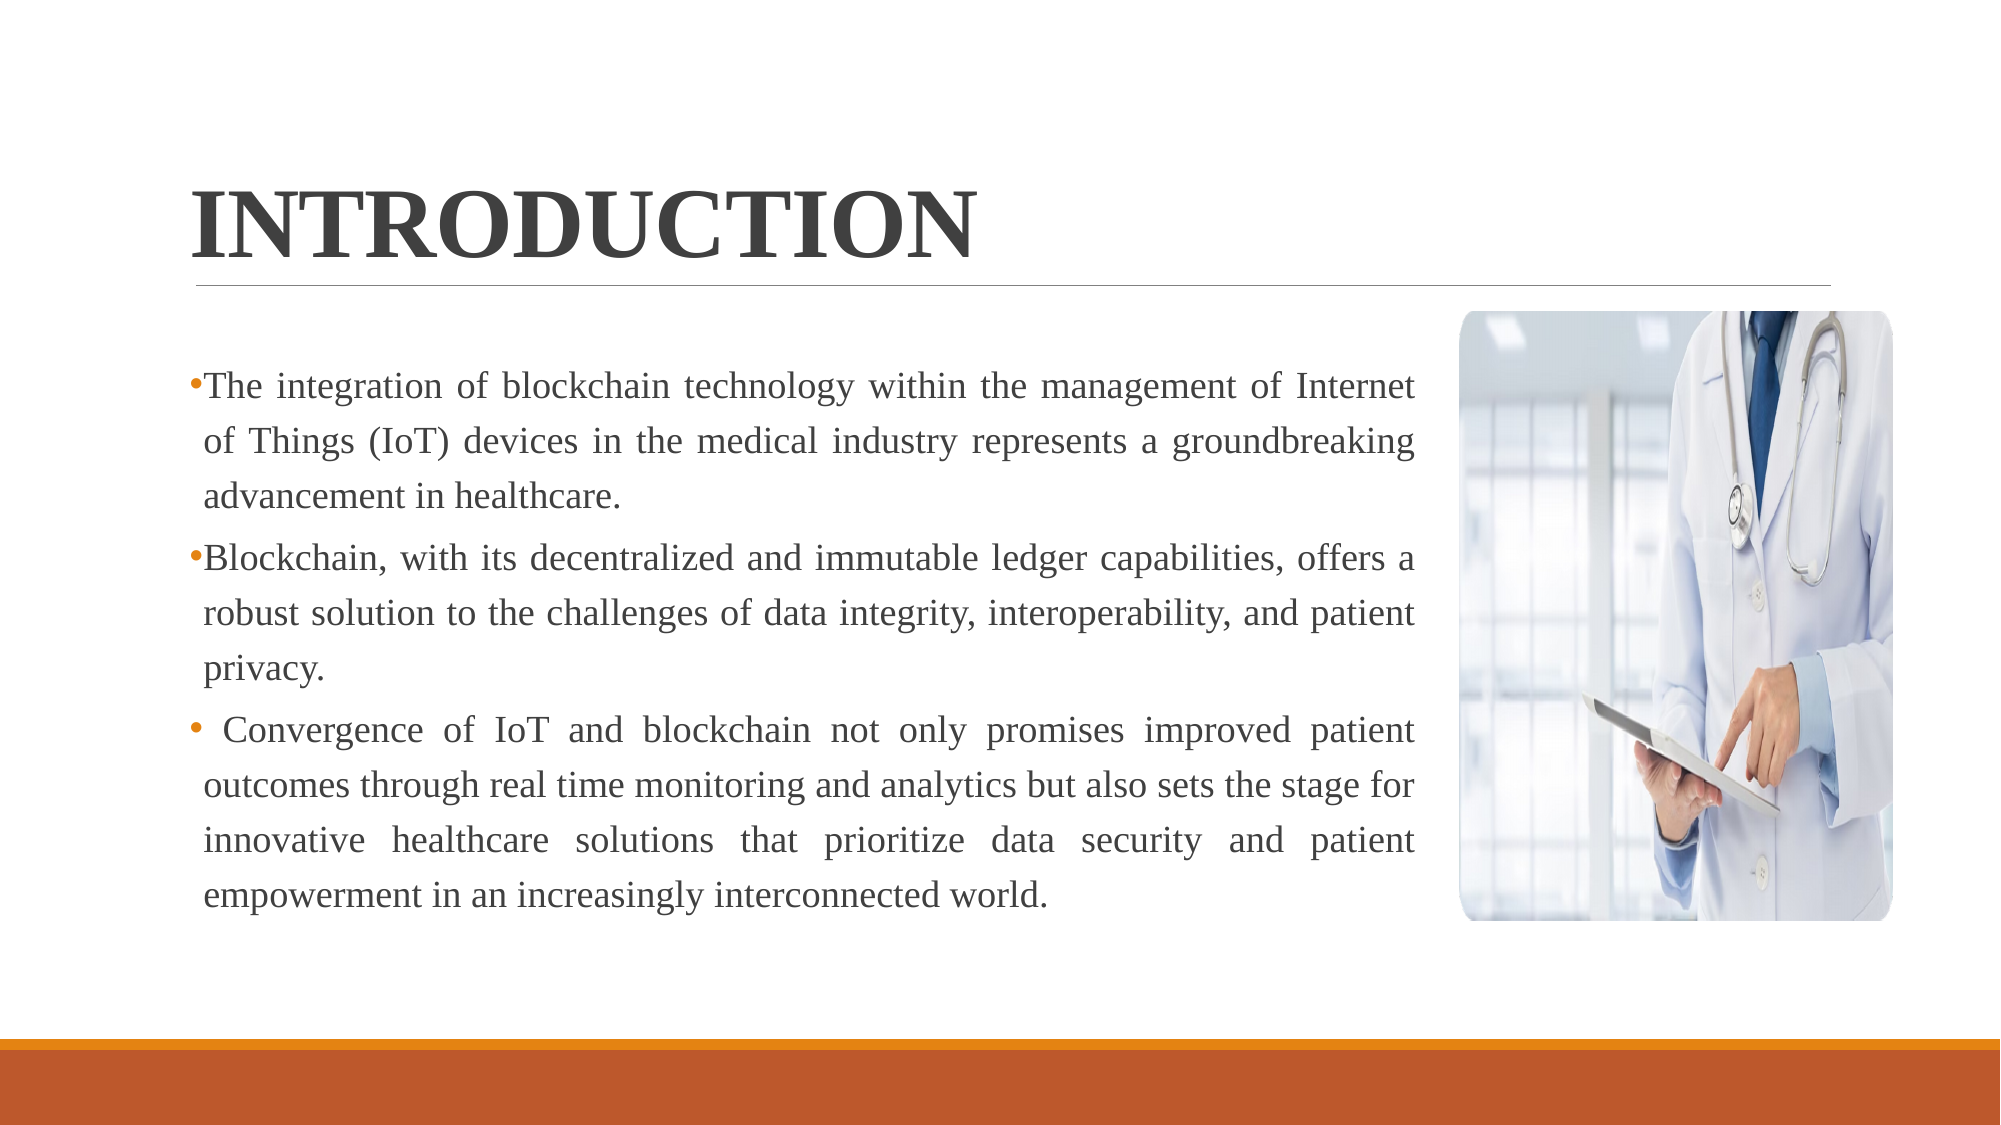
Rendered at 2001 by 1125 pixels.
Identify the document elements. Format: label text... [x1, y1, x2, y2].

title INTRODUCTION [174, 47, 1825, 285]
list The integration of blockchain technology within the management of Internet of Things (IoT) devices in the medical industry represents a groundbreaking advancement in healthcare. Blockchain, with its decentralized and immutable ledger capabilities, offers a robust solution to the challenges of data integrity, interoperability, and patient privacy. Convergence of IoT and blockchain not only promises improved patient outcomes through real time monitoring and analytics but also sets the stage for innovative healthcare solutions that prioritize data security and patient empowerment in an increasingly interconnected world. By leveraging blockchain's decentralized and secure nature, we can enhance patient safety, improve data transparency, and streamline healthcare operations. [189, 343, 1417, 1014]
picture [1458, 310, 1894, 921]
